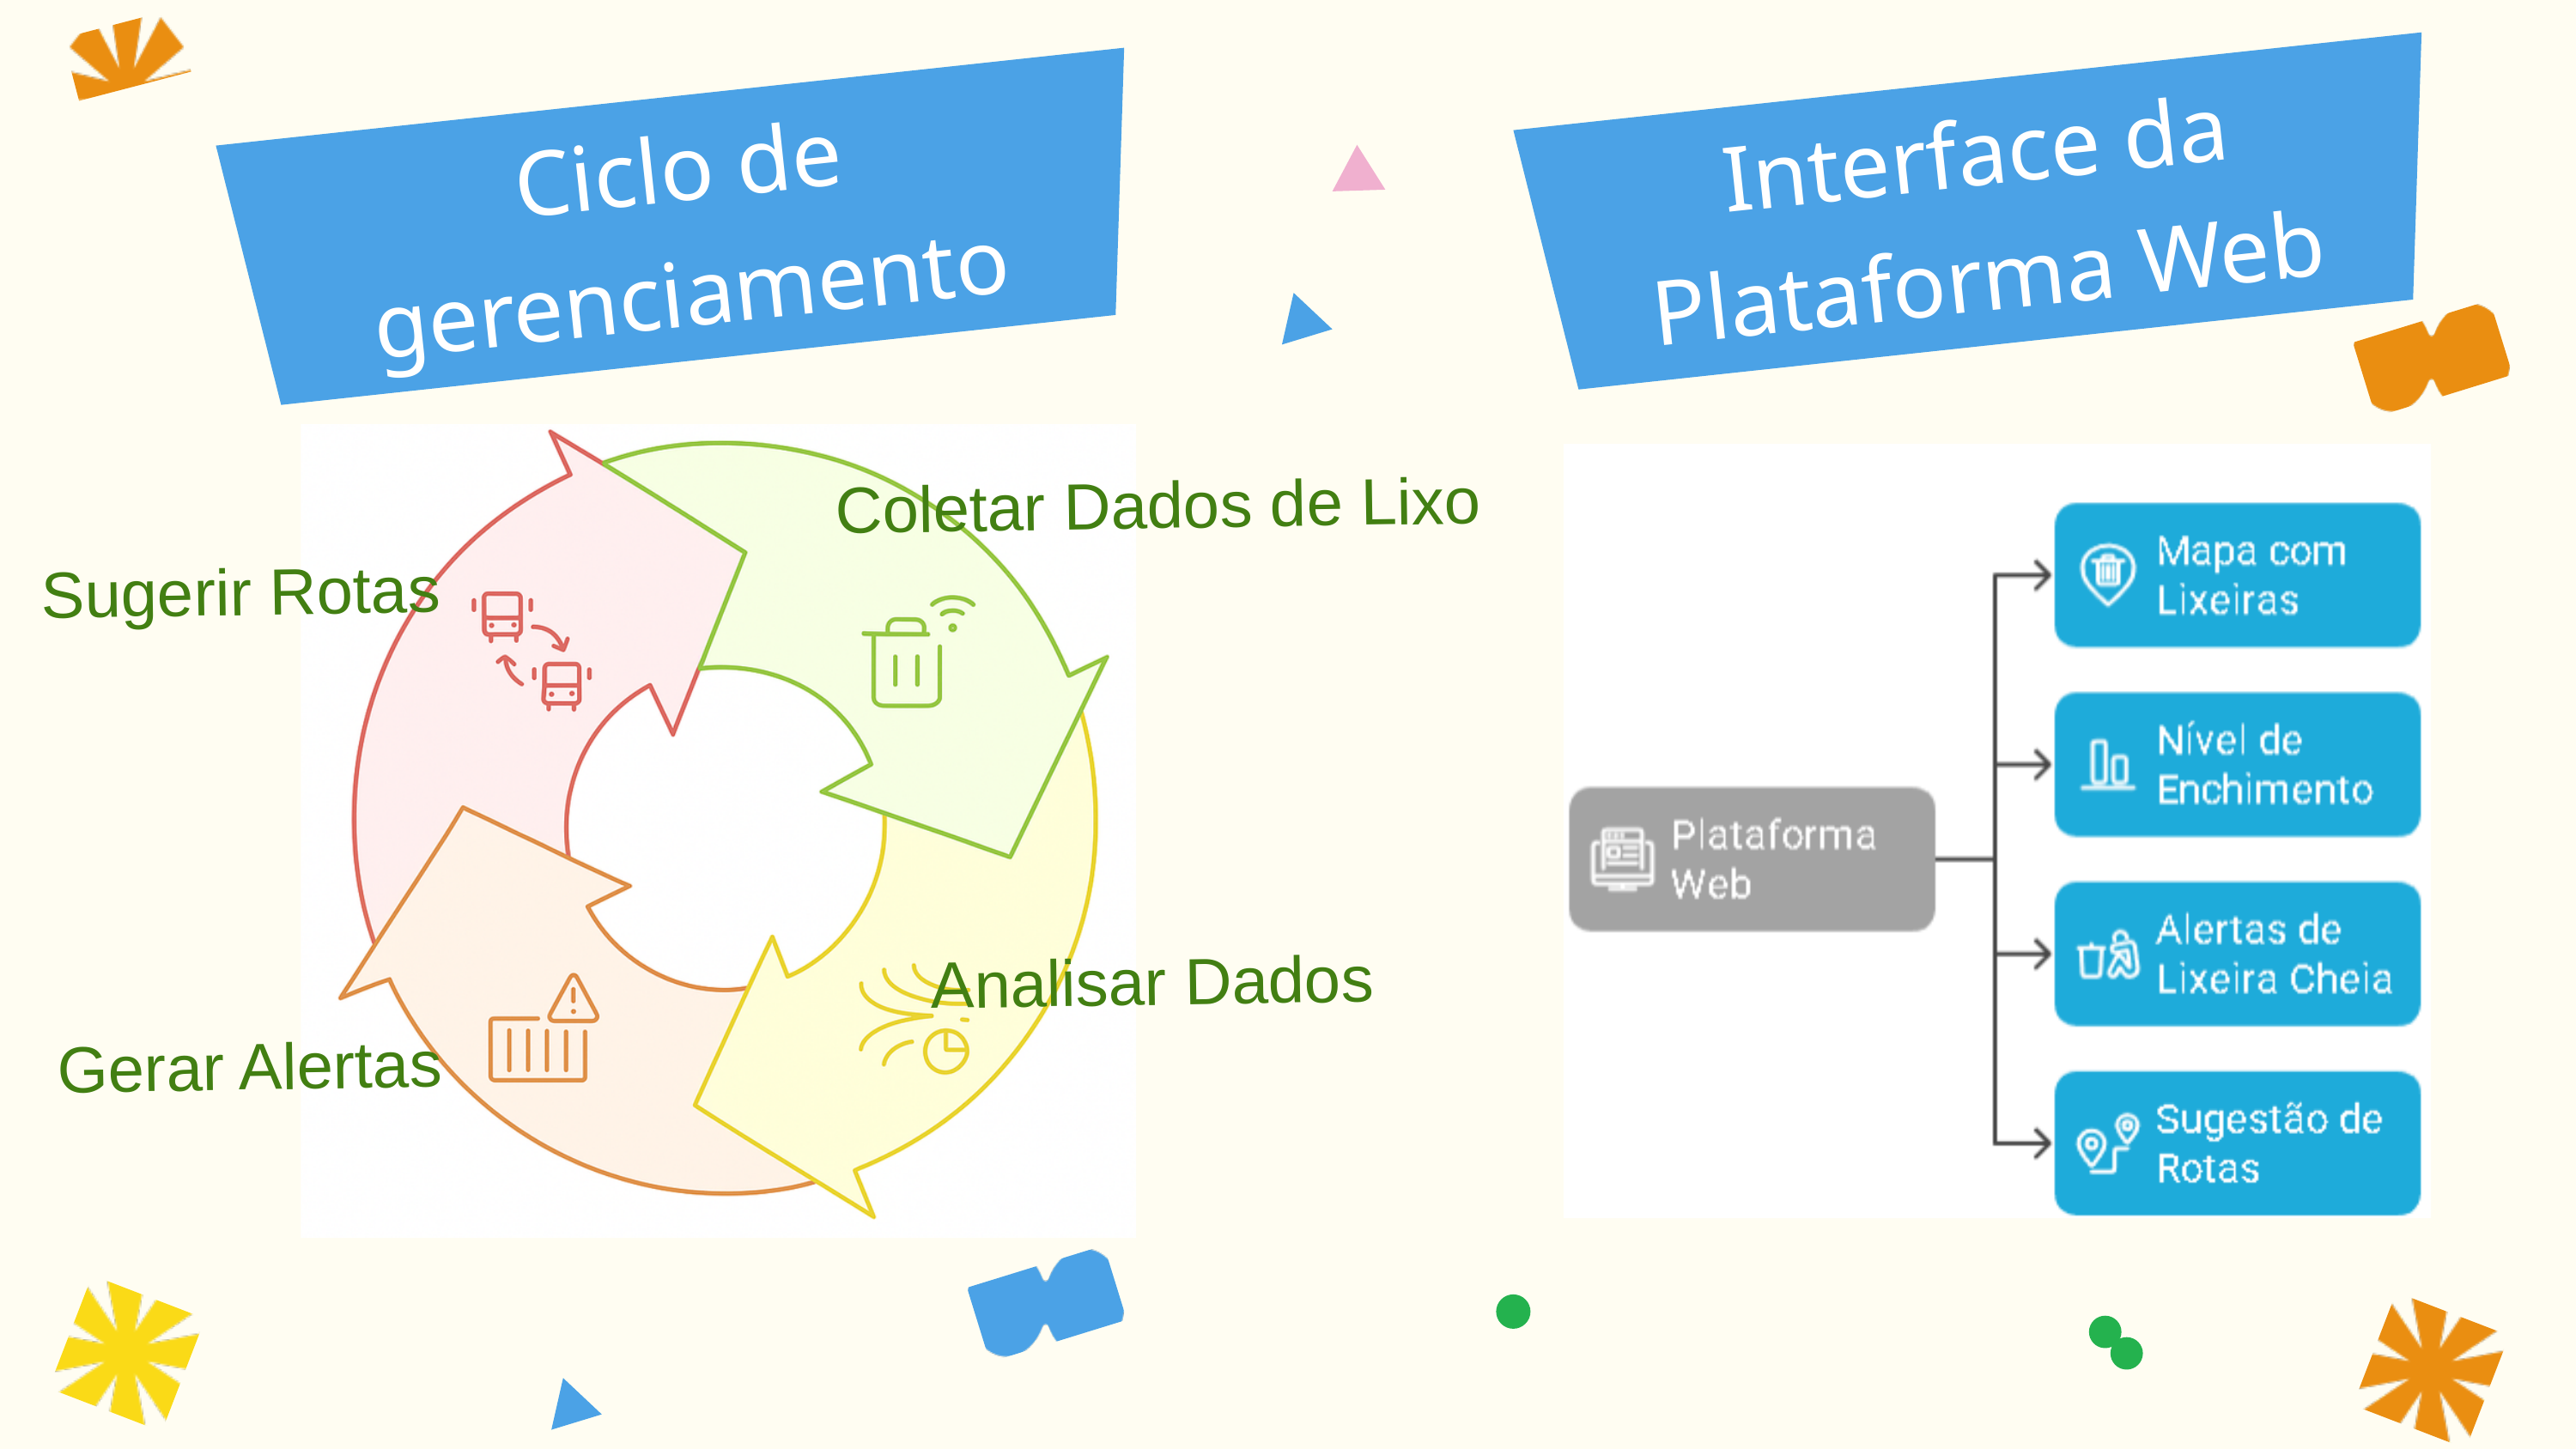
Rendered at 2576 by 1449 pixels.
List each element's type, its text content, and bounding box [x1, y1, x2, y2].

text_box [1273, 291, 1327, 338]
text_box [1338, 155, 1392, 203]
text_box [543, 1376, 597, 1423]
text_box [1564, 444, 2432, 1218]
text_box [1524, 80, 2439, 346]
text_box [301, 424, 1137, 1238]
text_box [227, 95, 1142, 361]
text_box Sugerir Rotas [34, 575, 466, 632]
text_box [2088, 1315, 2122, 1349]
text_box Coletar Dados de Lixo [803, 486, 1514, 548]
text_box [48, 1275, 205, 1432]
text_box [2110, 1337, 2143, 1370]
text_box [1496, 1294, 1531, 1330]
text_box [2353, 1292, 2510, 1449]
text_box Analisar Dados [908, 965, 1398, 1022]
text_box [63, 9, 191, 101]
text_box Gerar Alertas [45, 1050, 456, 1106]
text_box [2356, 300, 2513, 417]
text_box [967, 1245, 1127, 1362]
